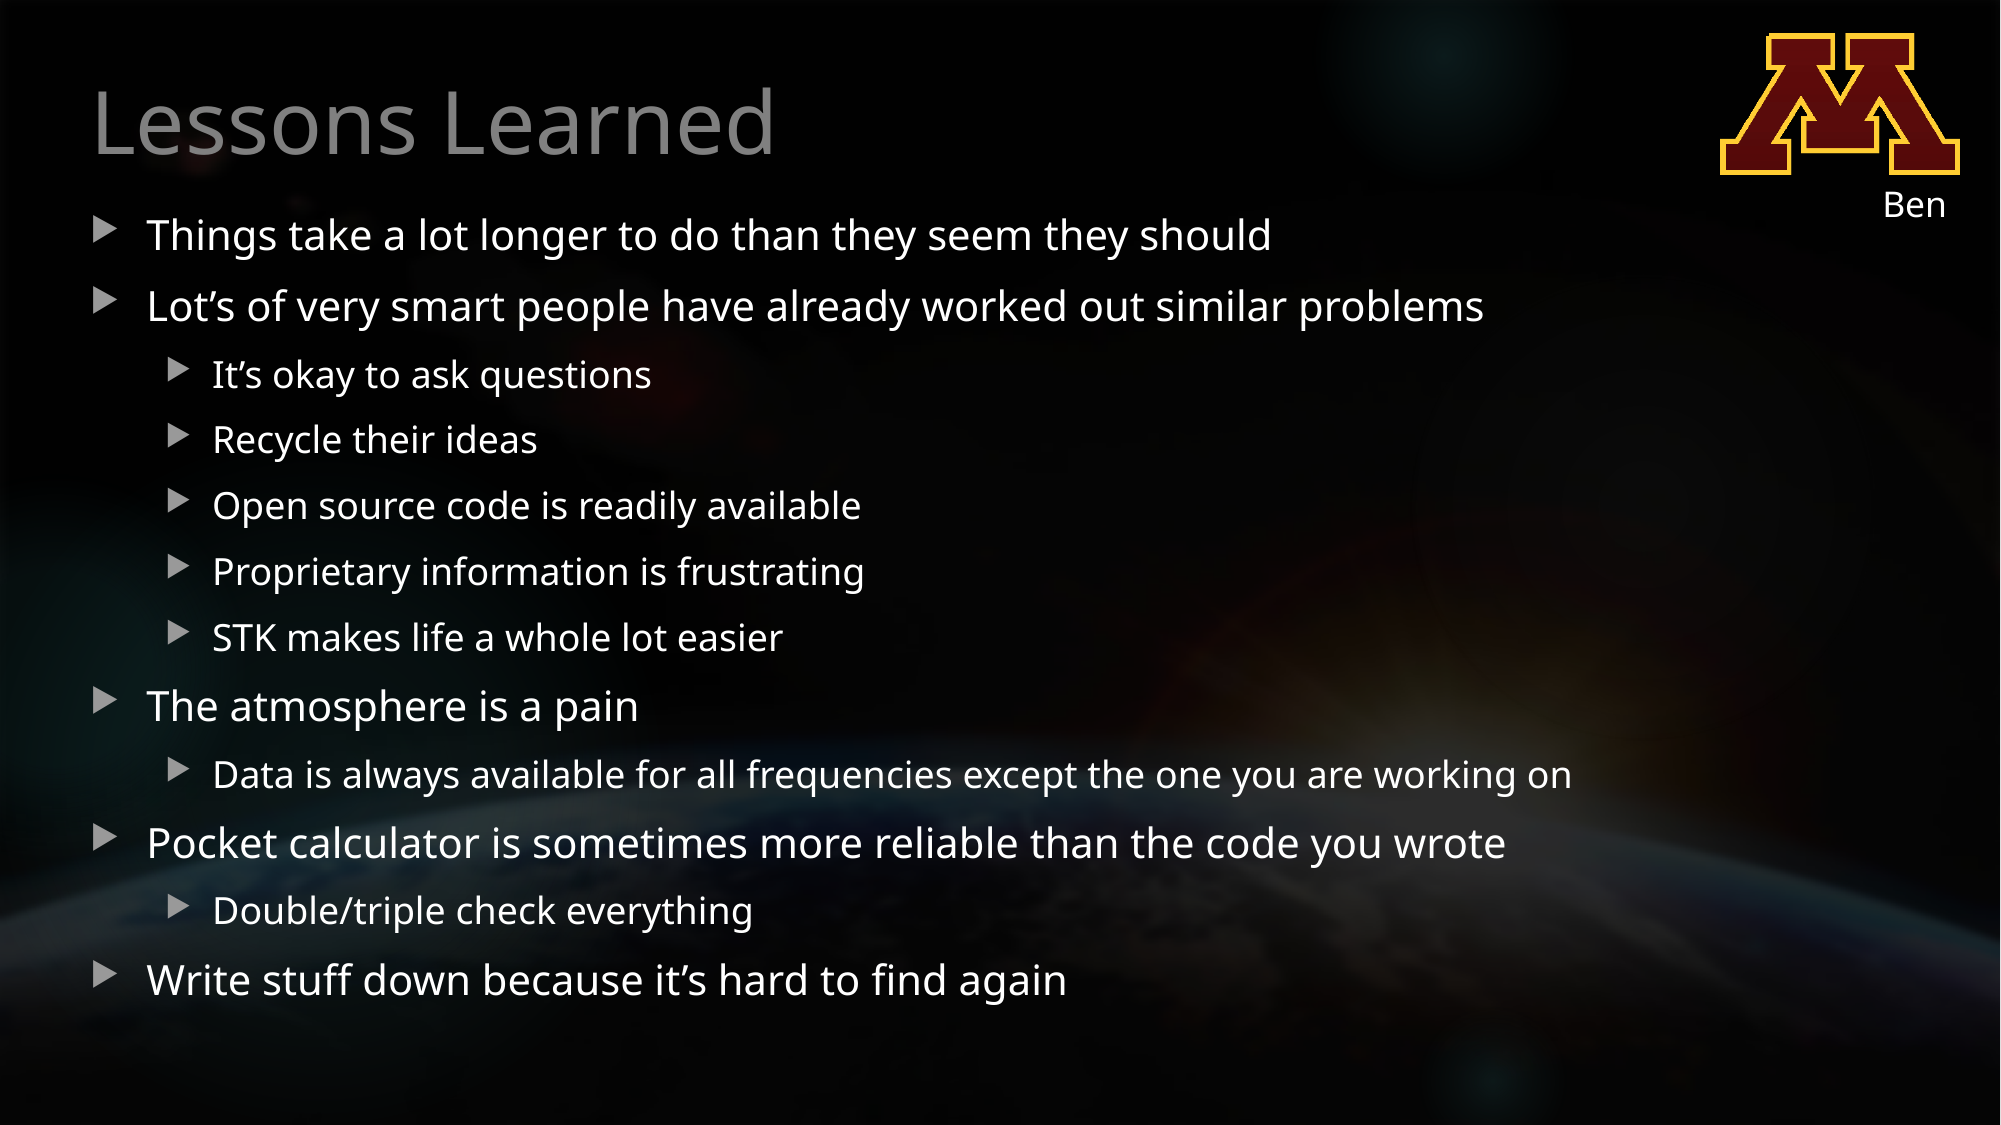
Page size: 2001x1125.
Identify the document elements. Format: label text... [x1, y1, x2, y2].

list Ben [1713, 174, 1963, 233]
list Things take a lot longer to do than they seem they should Lot’s of very smart people have already worked out similar problems It’s okay to ask questions Recycle their ideas Open source code is readily available Proprietary information is frustrating STK makes life a whole lot easier The atmosphere is a pain Data is always available for all frequencies except the one you are working on Pocket calculator is sometimes more reliable than the code you wrote Double/triple check everything Write stuff down because it’s hard to find again [75, 201, 1833, 1048]
picture [0, 0, 2001, 1125]
title Lessons Learned [75, 59, 1618, 175]
